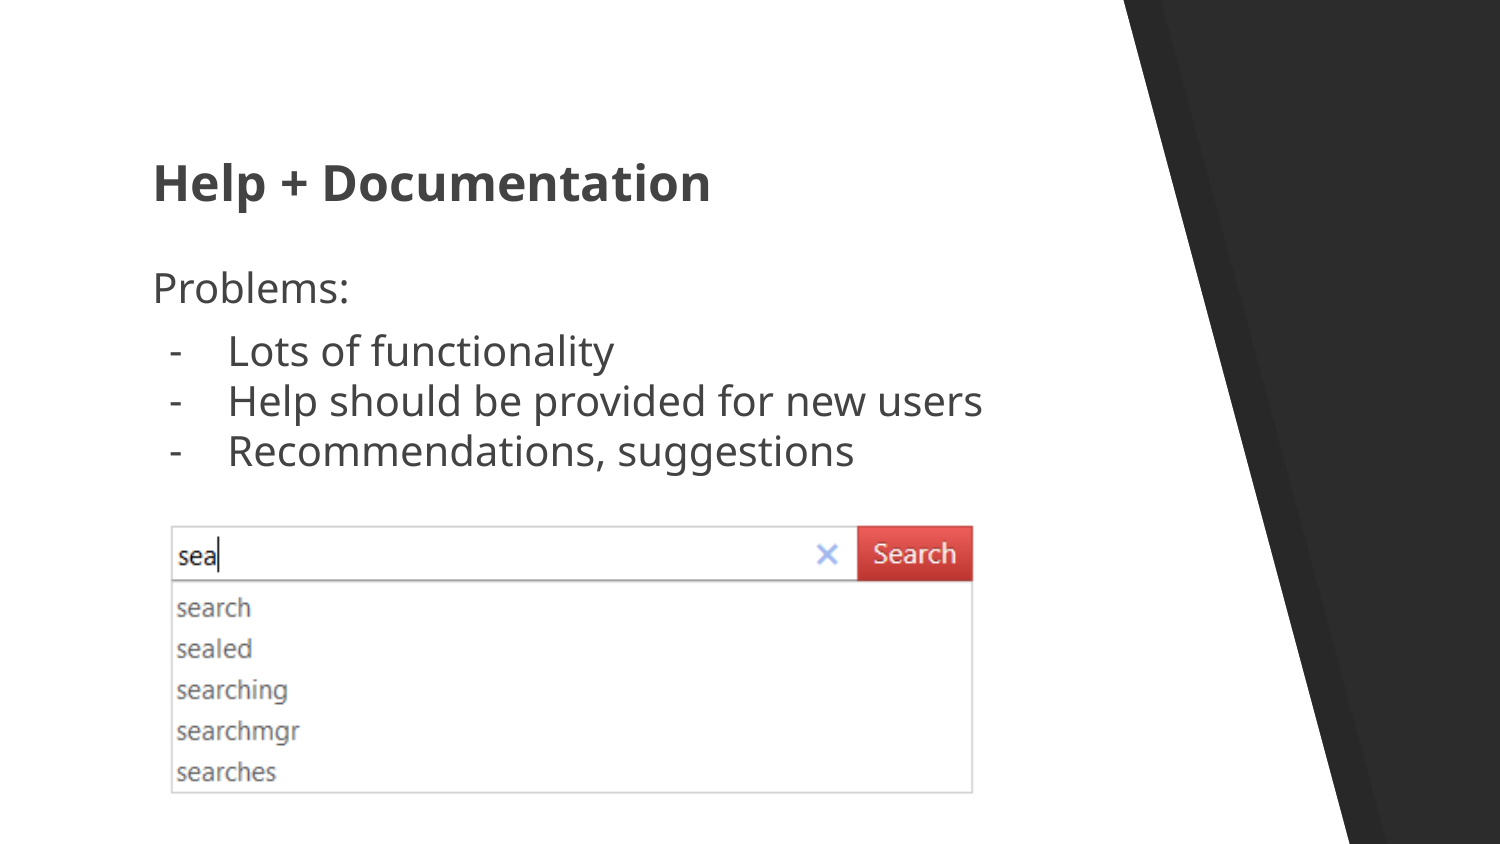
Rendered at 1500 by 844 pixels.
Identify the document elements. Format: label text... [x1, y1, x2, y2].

title Help + Documentation [137, 146, 1011, 227]
picture [149, 503, 993, 819]
list Problems: Lots of functionality Help should be provided for new users Recommendations, suggestions [137, 246, 1334, 563]
